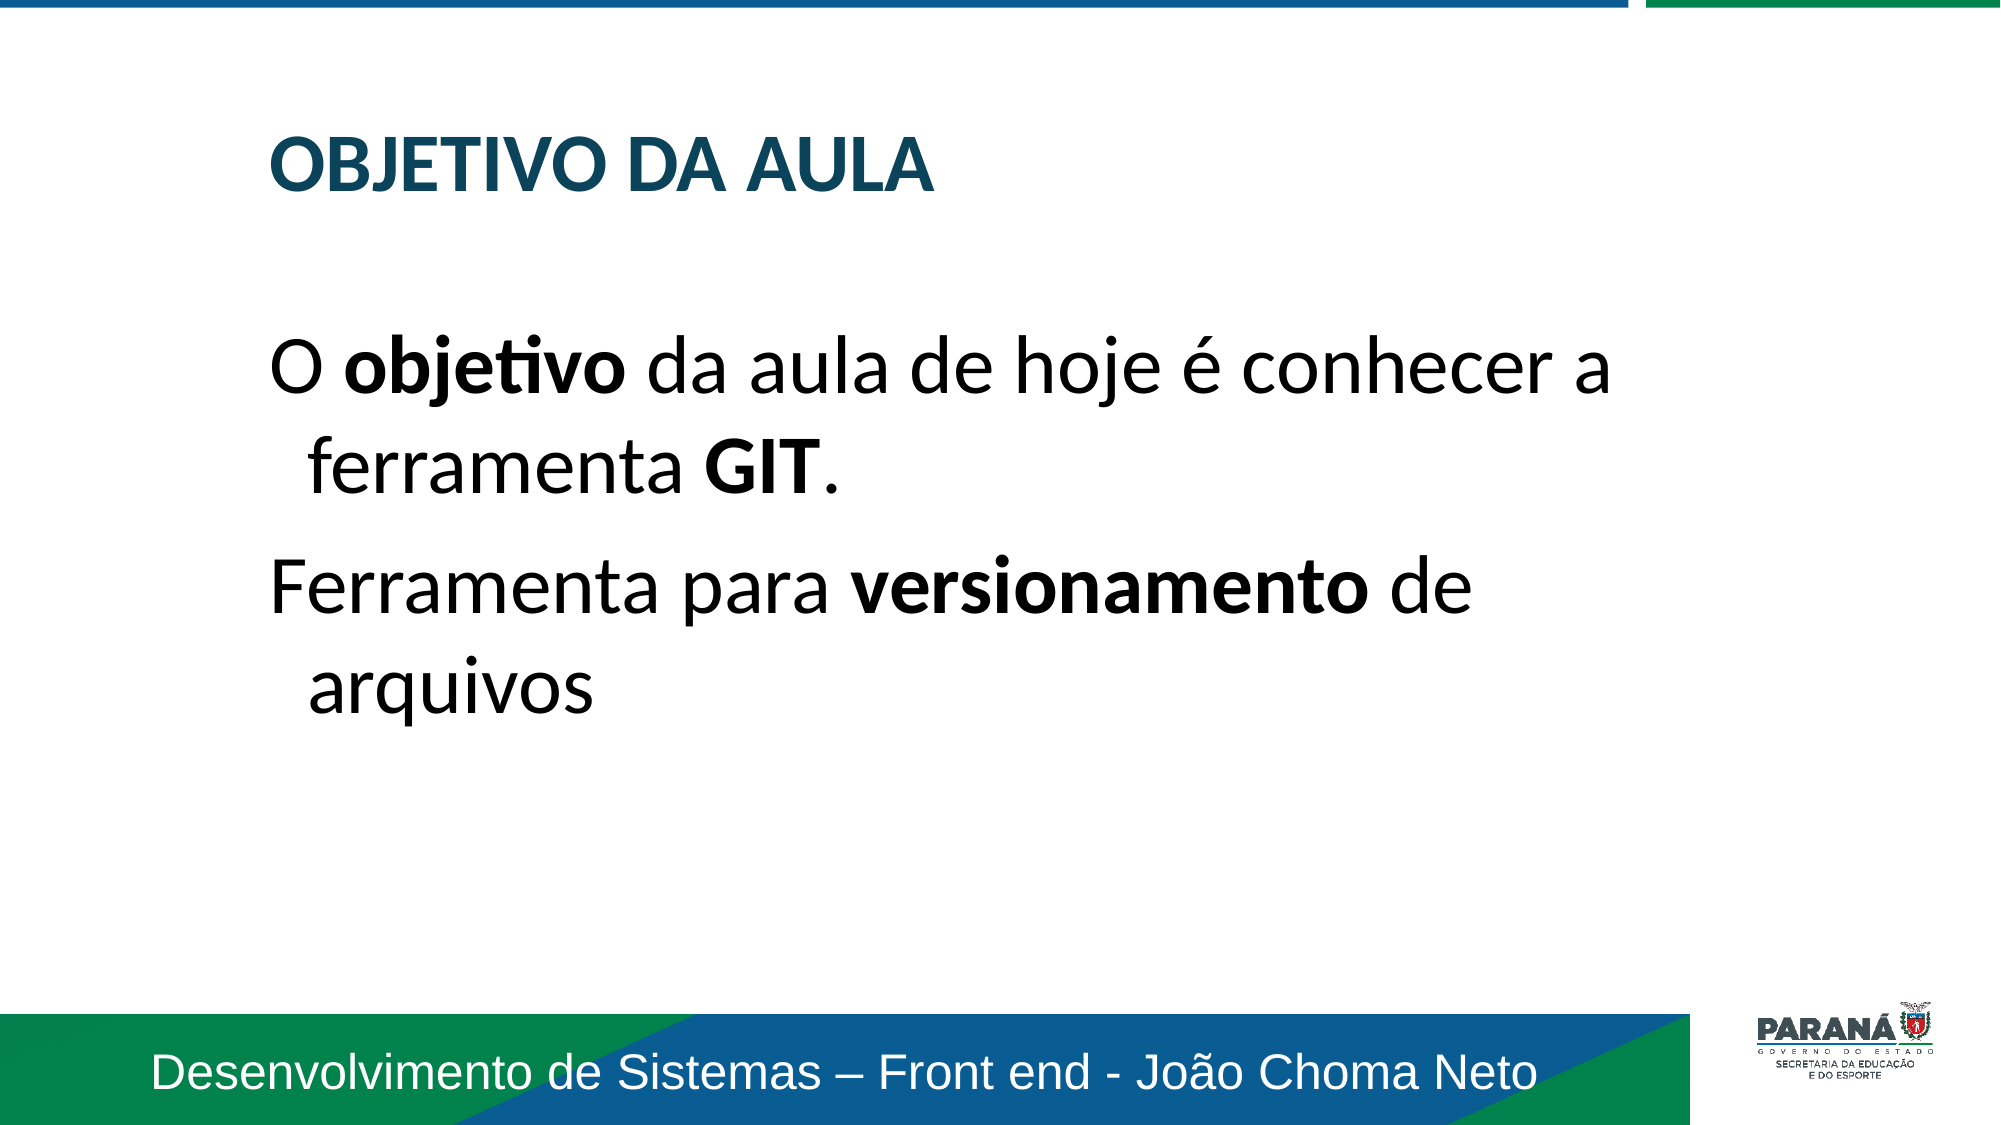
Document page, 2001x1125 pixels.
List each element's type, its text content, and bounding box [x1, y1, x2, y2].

list O objetivo da aula de hoje é conhecer a ferramenta GIT. Ferramenta para versionamento de arquivos [217, 302, 1677, 921]
picture [1757, 1002, 1933, 1081]
picture [0, 1014, 1690, 1125]
list OBJETIVO DA AULA [217, 111, 1637, 249]
